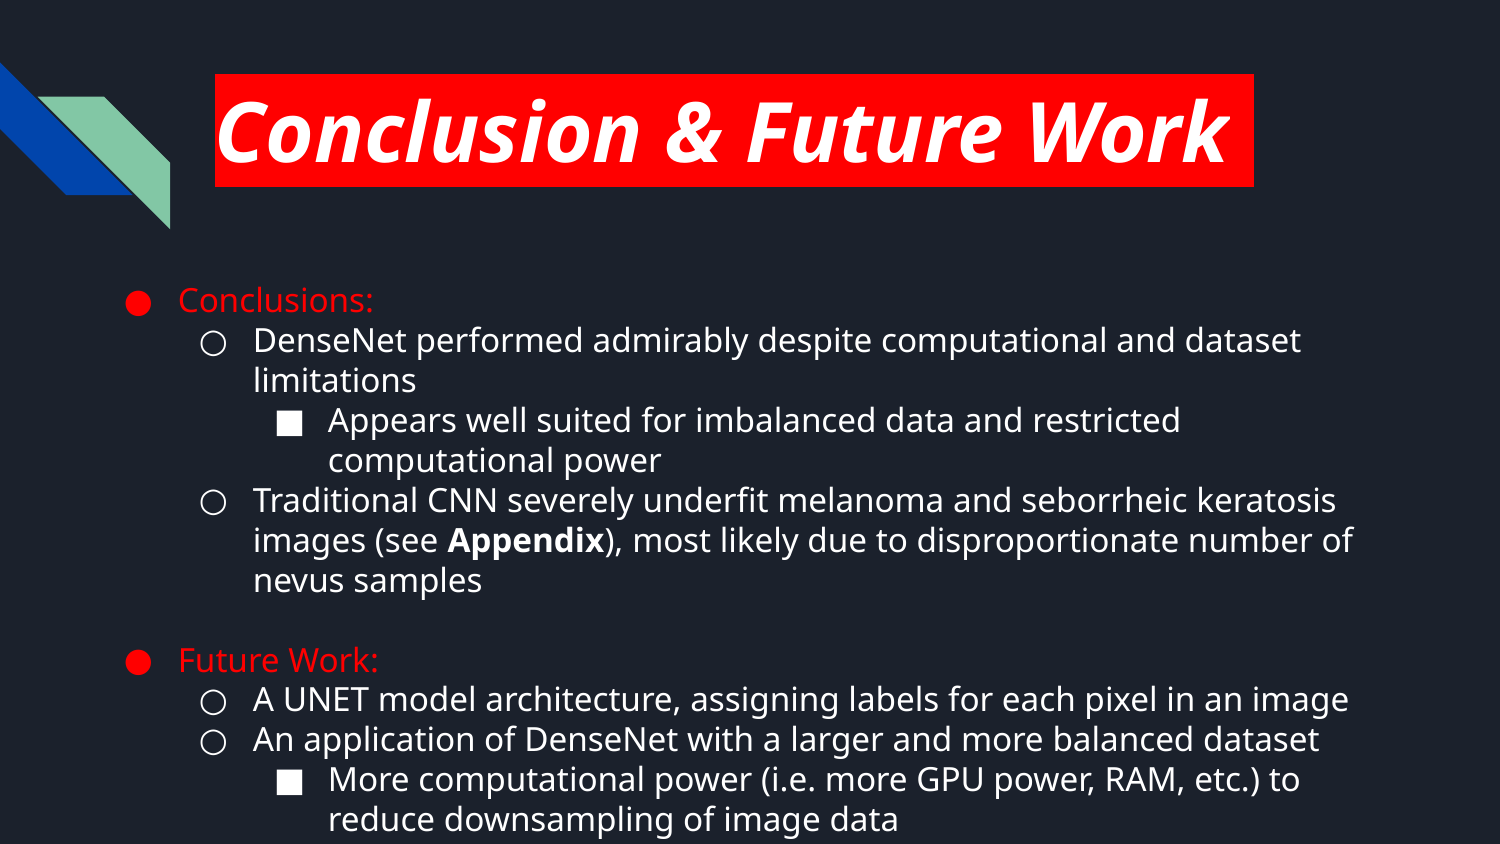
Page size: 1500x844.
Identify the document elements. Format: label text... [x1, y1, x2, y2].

title Conclusion & Future Work. [199, 64, 1431, 215]
text_box Conclusions: DenseNet performed admirably despite computational and dataset limitations Appears well suited for imbalanced data and restricted computational power Traditional CNN severely underfit melanoma and seborrheic keratosis images (see Appendix), most likely due to disproportionate number of nevus samples Future Work: A UNET model architecture, assigning labels for each pixel in an image An application of DenseNet with a larger and more balanced dataset More computational power (i.e. more GPU power, RAM, etc.) to reduce downsampling of image data [87, 264, 1413, 768]
